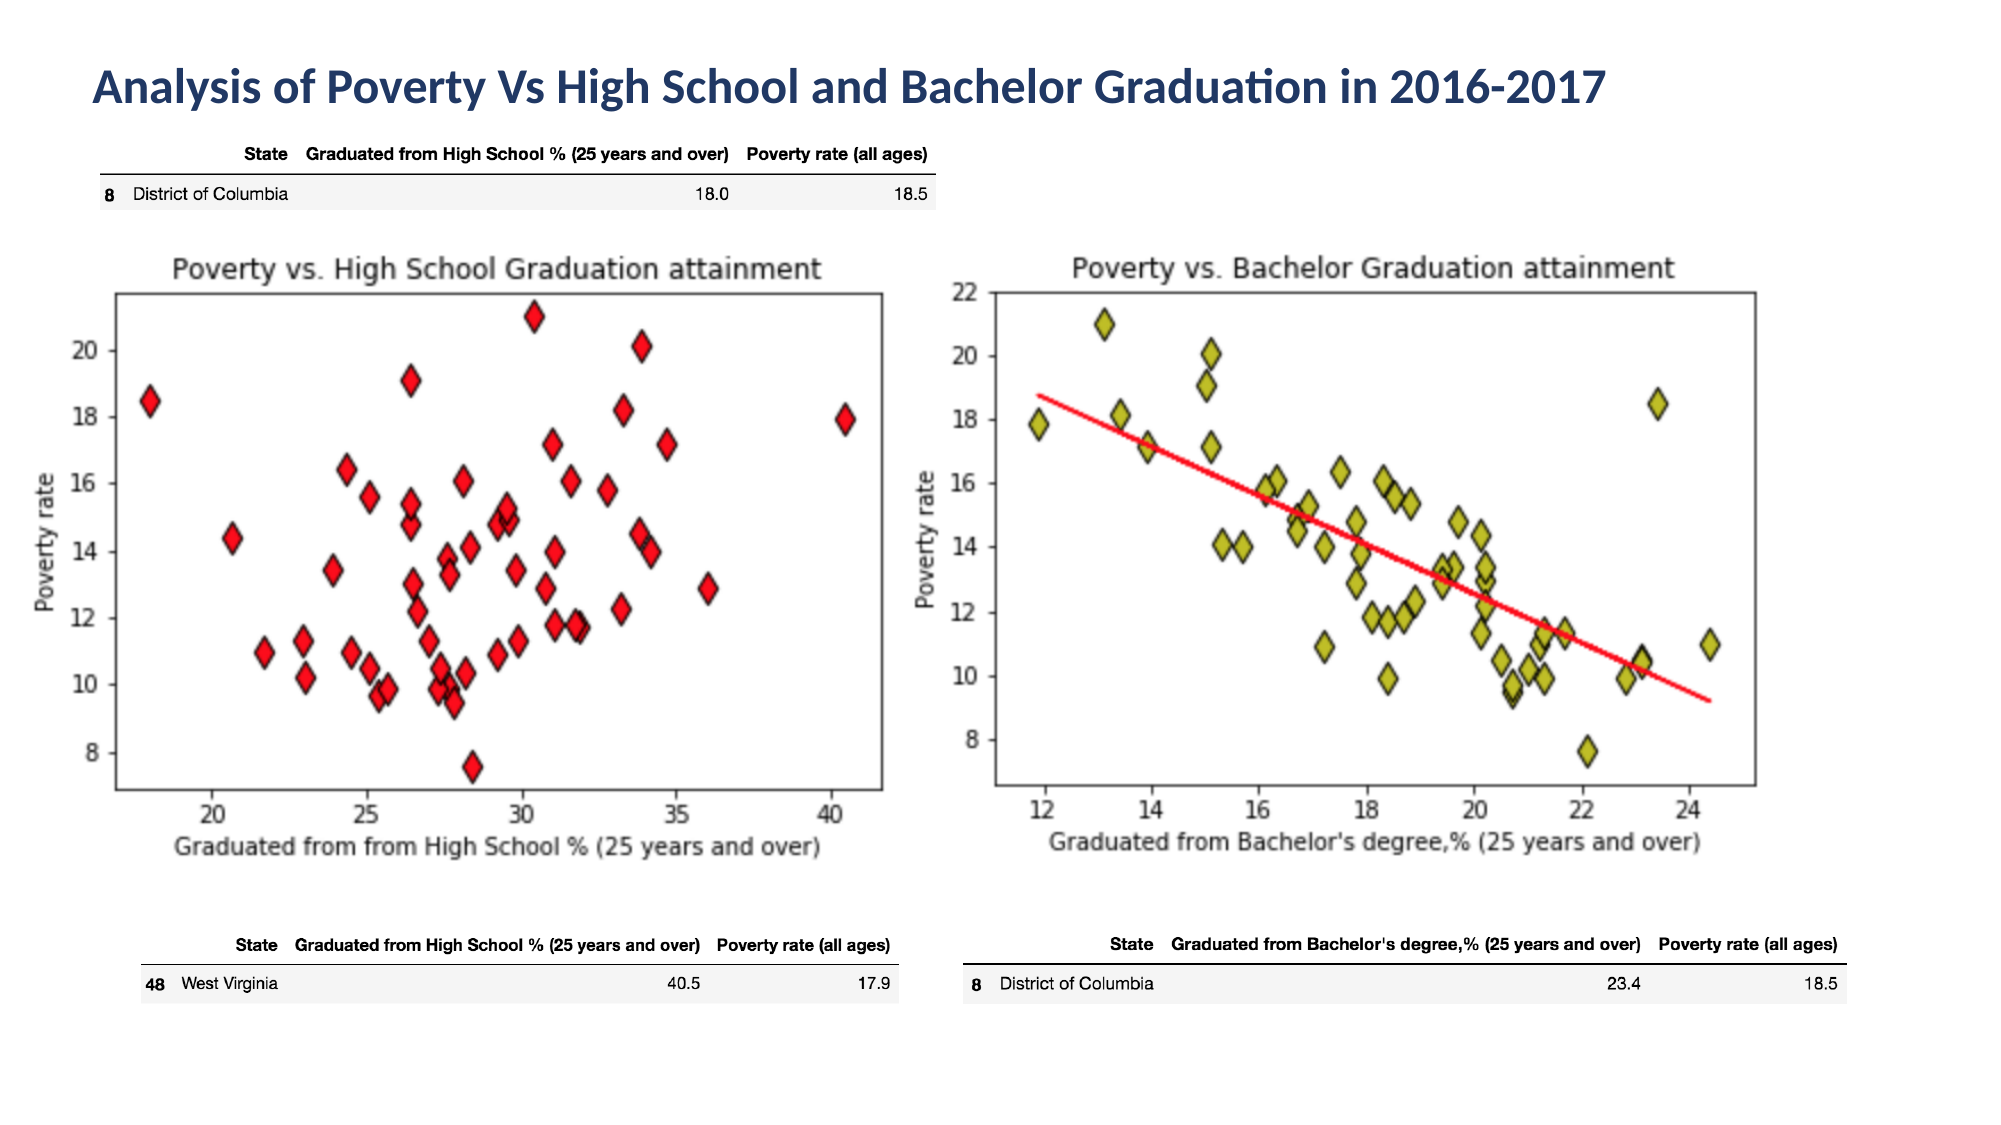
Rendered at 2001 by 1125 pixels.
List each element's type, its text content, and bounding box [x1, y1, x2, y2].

picture [16, 244, 1851, 881]
picture [957, 912, 1870, 1014]
text_box [37, 48, 1963, 180]
text_box Analysis of Poverty Vs High School and Bachelor Graduation in 2016-2017 [66, 46, 1854, 122]
picture [141, 930, 899, 1008]
picture [99, 142, 936, 210]
